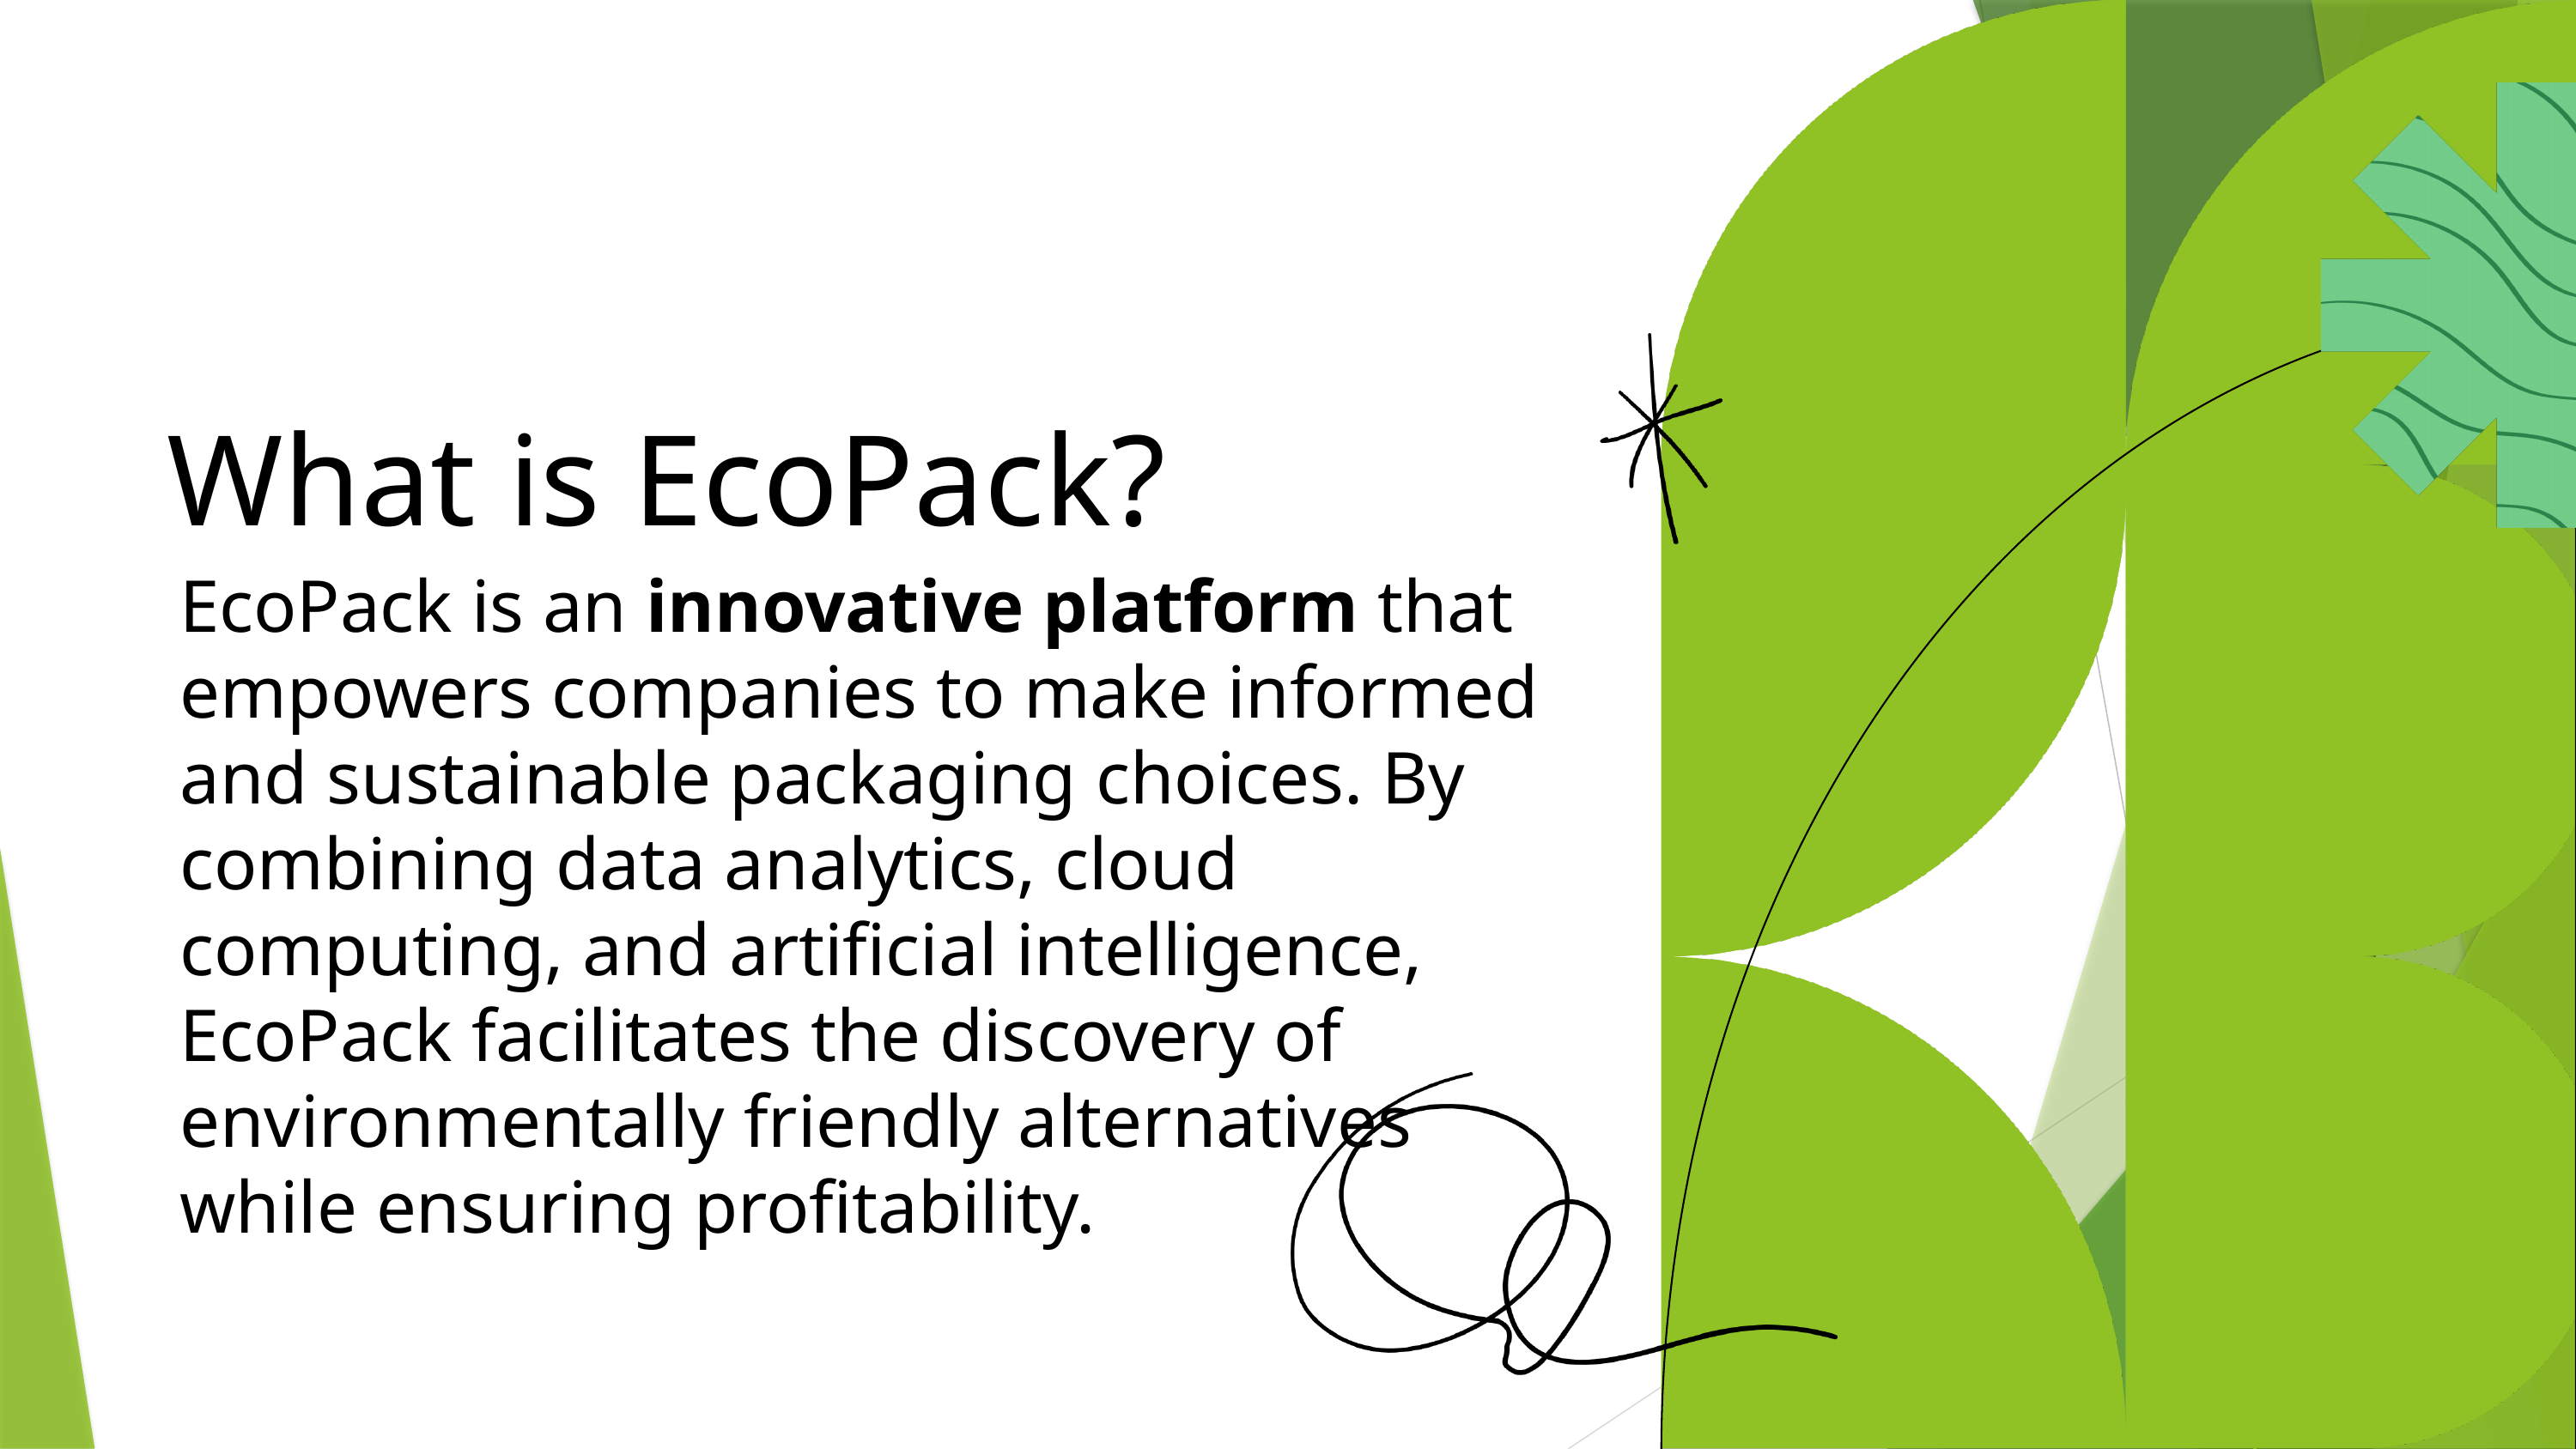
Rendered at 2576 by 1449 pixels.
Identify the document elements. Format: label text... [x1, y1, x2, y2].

text_box [1661, 0, 2576, 305]
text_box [1661, 305, 2576, 1449]
text_box [1600, 332, 1656, 544]
text_box [1287, 1071, 1656, 1375]
text_box What is EcoPack? [167, 413, 1269, 551]
text_box EcoPack is an innovative platform that empowers companies to make informed and sustainable packaging choices. By combining data analytics, cloud computing, and artificial intelligence, EcoPack facilitates the discovery of environmentally friendly alternatives while ensuring profitability. [167, 555, 1588, 1340]
text_box [2320, 82, 2576, 305]
